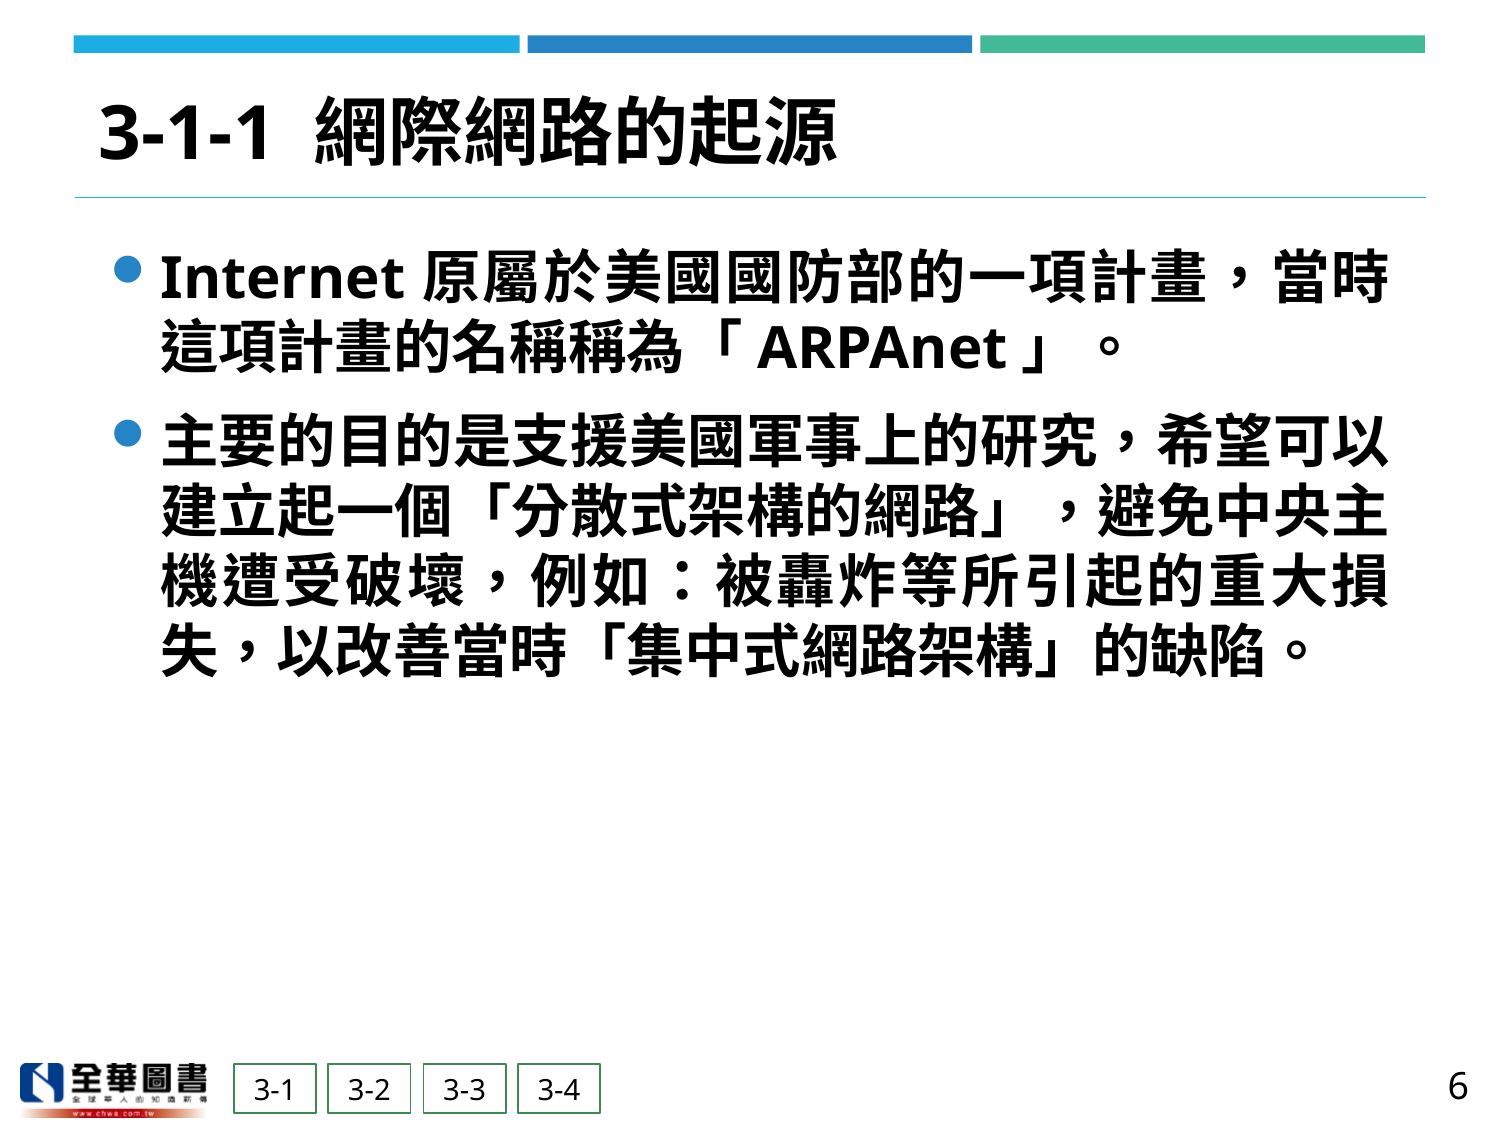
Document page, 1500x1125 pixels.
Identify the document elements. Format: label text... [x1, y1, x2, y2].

picture [20, 1063, 207, 1118]
list Internet原屬於美國國防部的一項計畫，當時這項計畫的名稱稱為「ARPAnet」。 主要的目的是支援美國軍事上的研究，希望可以建立起一個「分散式架構的網路」，避免中央主機遭受破壞，例如：被轟炸等所引起的重大損失，以改善當時「集中式網路架構」的缺陷。 [95, 232, 1406, 1035]
slide_number 6 [1357, 1057, 1484, 1118]
title 3-1-1 網際網路的起源 [83, 68, 1406, 191]
